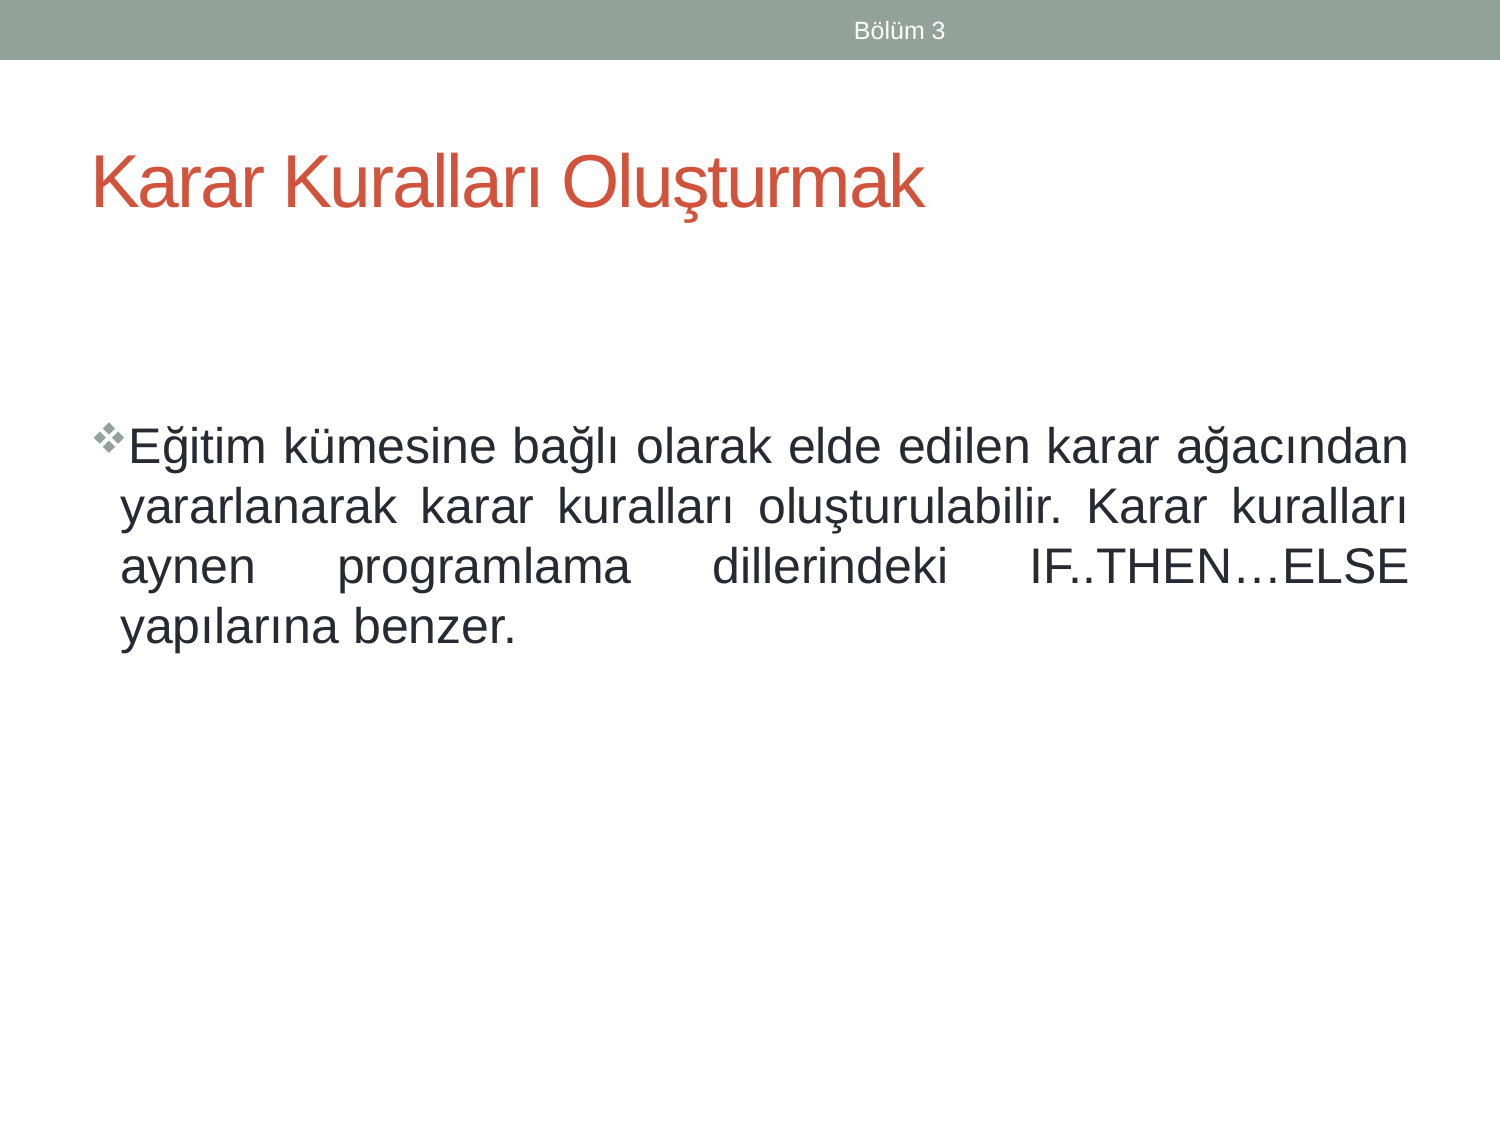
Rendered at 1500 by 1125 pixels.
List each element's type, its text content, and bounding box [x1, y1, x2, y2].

list Eğitim kümesine bağlı olarak elde edilen karar ağacından yararlanarak karar kuralları oluşturulabilir. Karar kuralları aynen programlama dillerindeki IF..THEN…ELSE yapılarına benzer. [75, 196, 1425, 1063]
footer Bölüm 3 [562, 3, 1238, 57]
title Karar Kuralları Oluşturmak [75, 87, 1425, 196]
